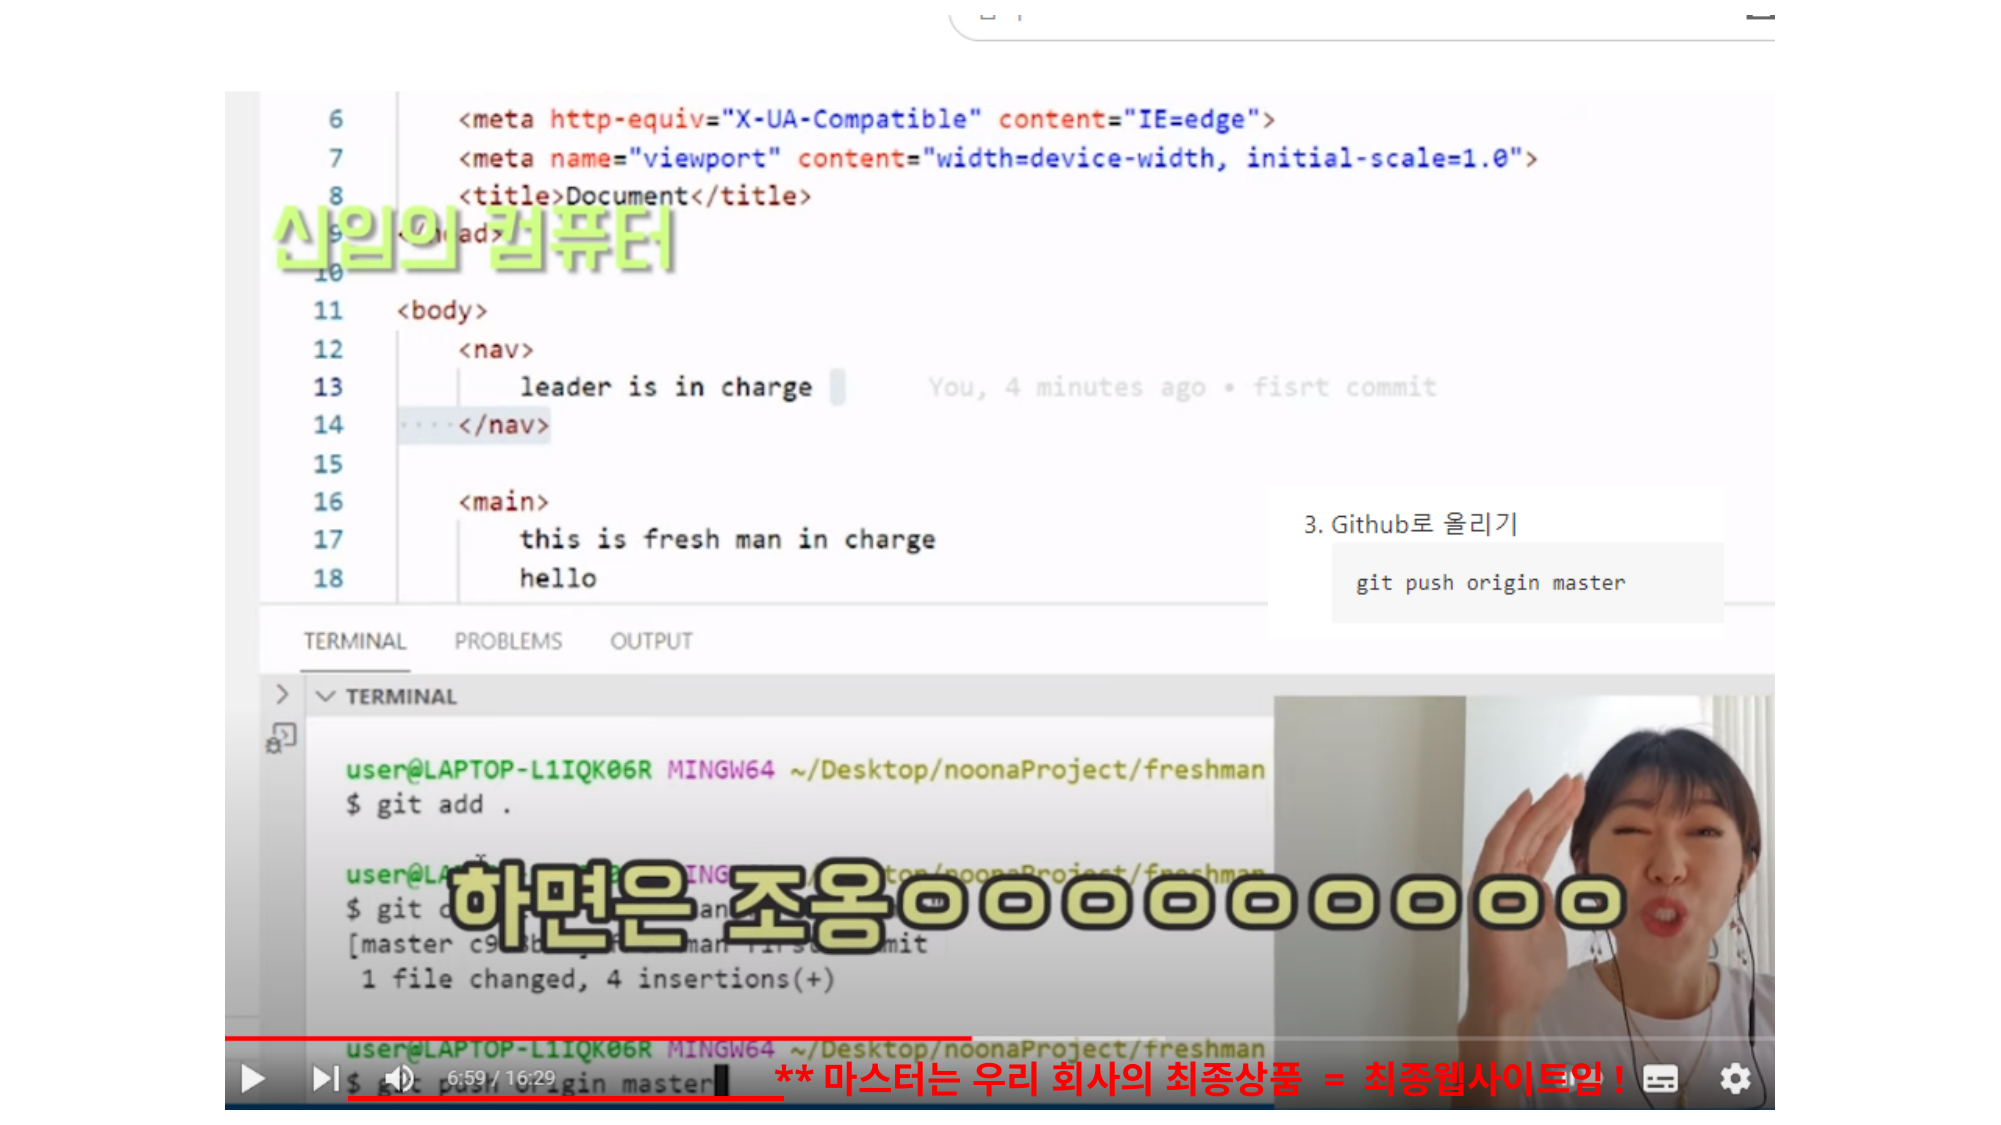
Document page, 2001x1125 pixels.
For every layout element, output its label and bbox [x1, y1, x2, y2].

picture [224, 15, 1775, 1110]
